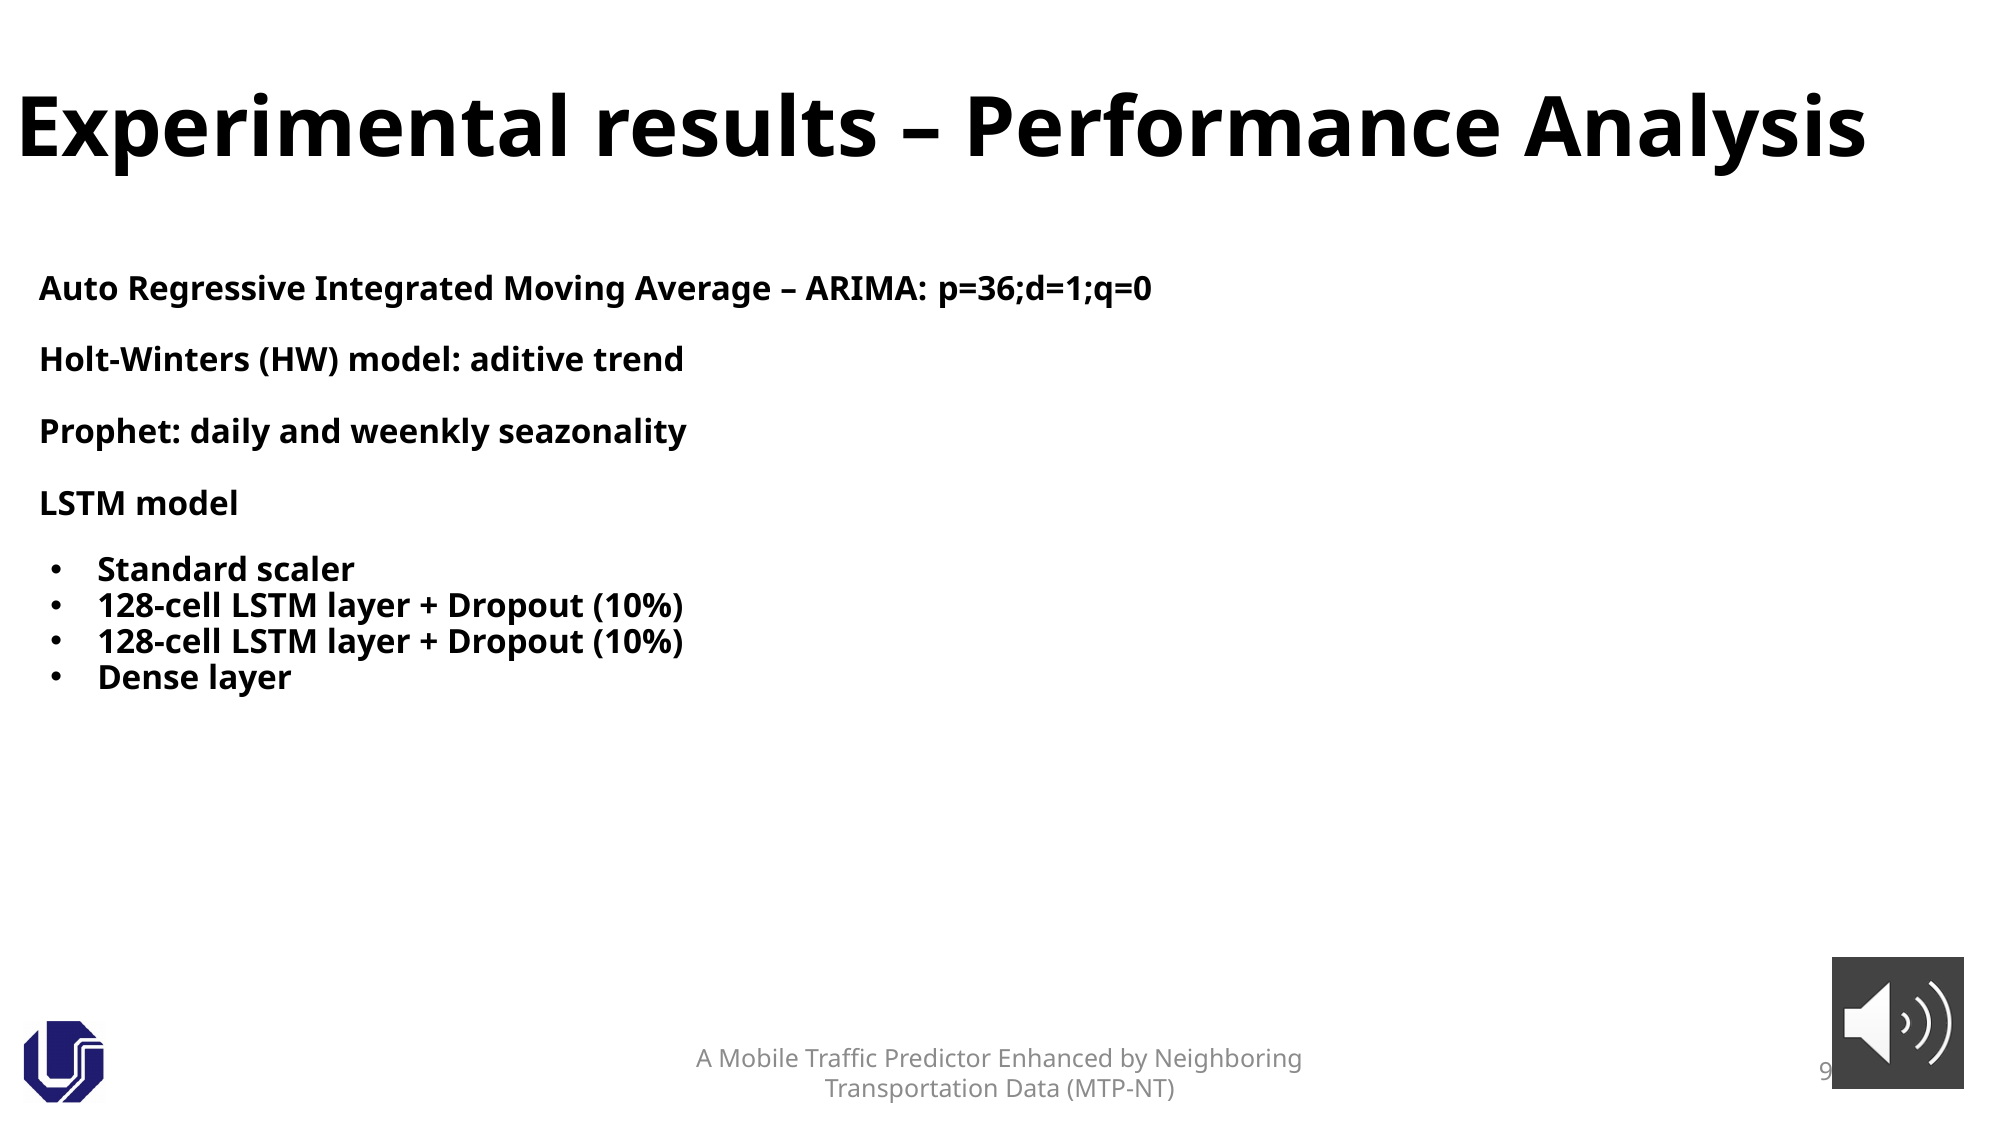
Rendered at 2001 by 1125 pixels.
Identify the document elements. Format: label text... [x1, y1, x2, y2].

text_box Experimental results – Performance Analysis [0, 17, 1978, 230]
picture [1831, 956, 1965, 1090]
text_box Auto Regressive Integrated Moving Average – ARIMA: p=36;d=1;q=0 Holt-Winters (HW) model: aditive trend Prophet: daily and weenkly seazonality LSTM model [24, 264, 1895, 604]
footer A Mobile Traffic Predictor Enhanced by Neighboring Transportation Data (MTP-NT) [662, 1063, 1338, 1103]
slide_number 93 [1412, 1042, 1863, 1103]
text_box Standard scaler 128-cell LSTM layer + Dropout (10%) 128-cell LSTM layer + Dropout (10%) Dense layer [35, 545, 1634, 1063]
picture [23, 1021, 106, 1103]
